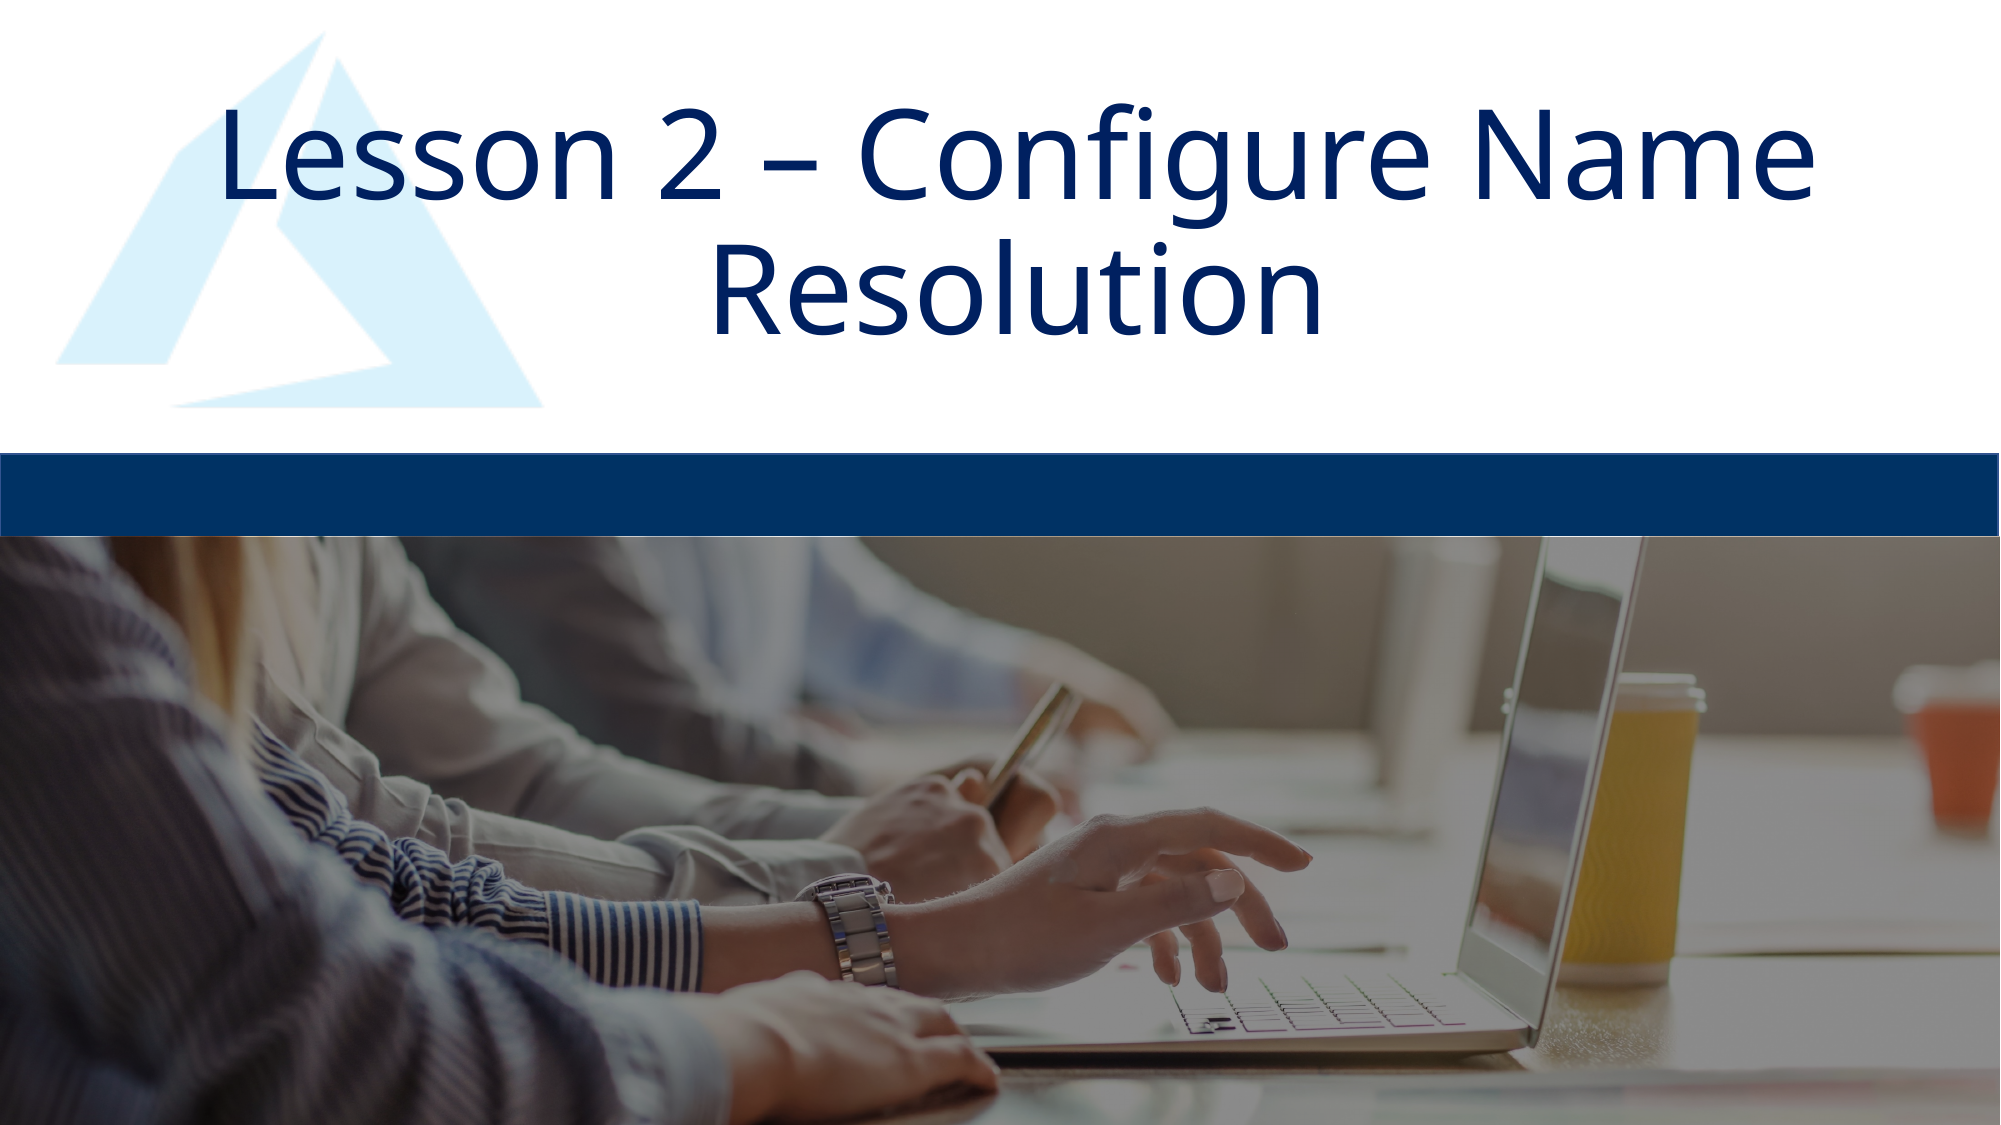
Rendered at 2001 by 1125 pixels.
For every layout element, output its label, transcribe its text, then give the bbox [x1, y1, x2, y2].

picture [0, 536, 2001, 1125]
title Lesson 2 – Configure Name Resolution [155, 53, 1881, 370]
